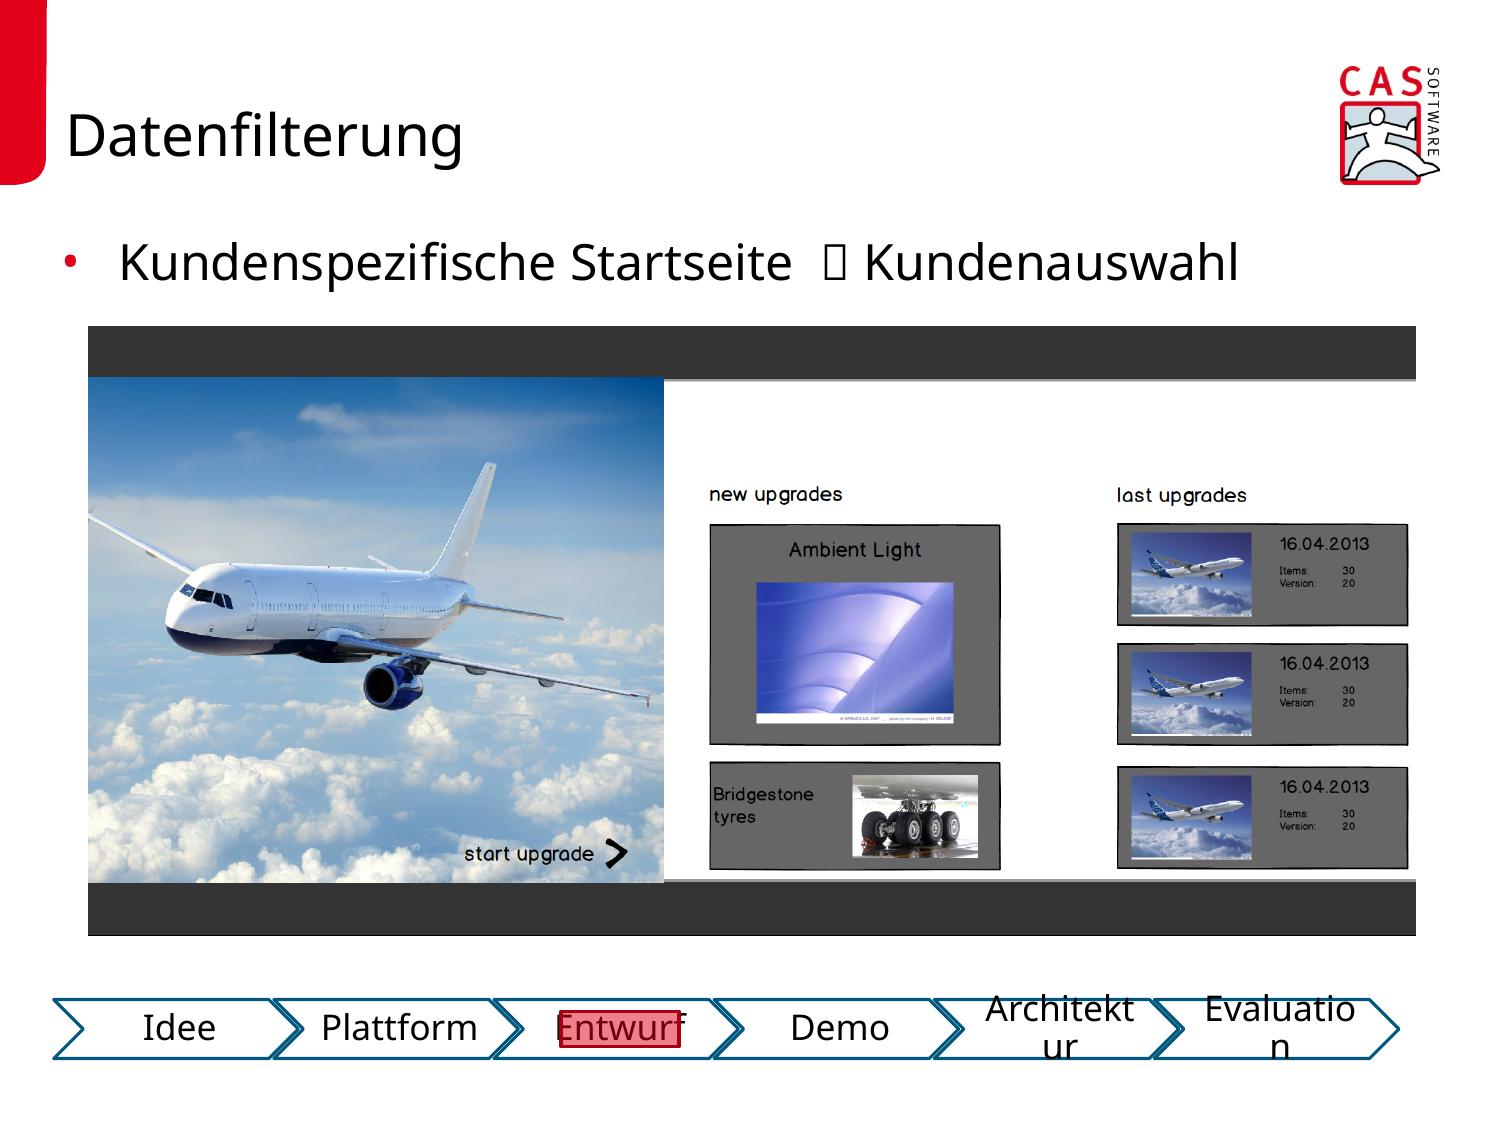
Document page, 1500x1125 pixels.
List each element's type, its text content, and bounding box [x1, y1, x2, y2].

title Datenfilterung [50, 45, 1401, 176]
picture [88, 326, 1417, 937]
text_box [559, 1010, 681, 1048]
list Kundenspezifische Startseite  Kundenauswahl [46, 222, 1317, 327]
picture [1340, 66, 1441, 185]
